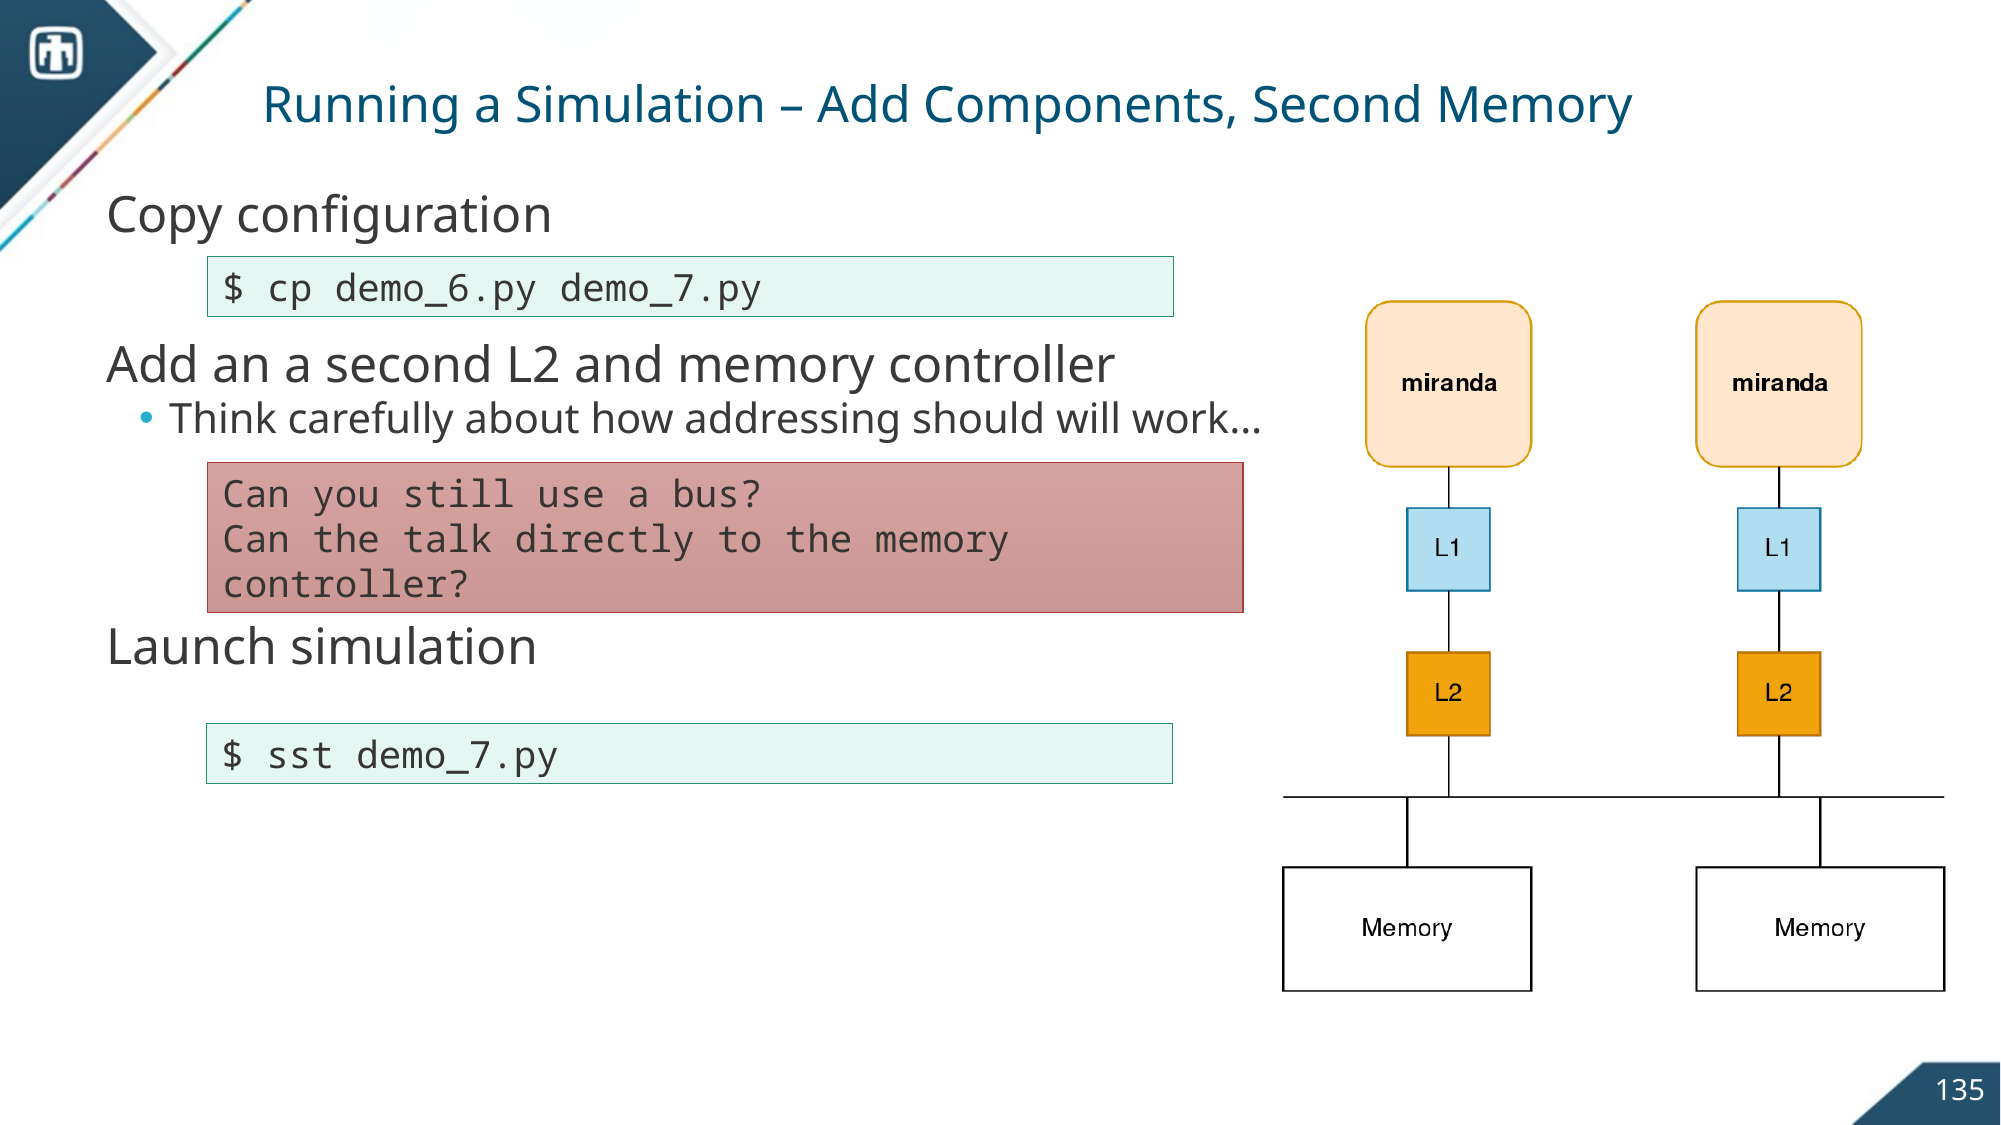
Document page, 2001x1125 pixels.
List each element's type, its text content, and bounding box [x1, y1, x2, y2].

slide_number 135 [1919, 1061, 2000, 1122]
text_box Can you still use a bus? Can the talk directly to the memory controller? [207, 462, 1244, 613]
picture [0, 0, 2001, 1125]
text_box $ sst demo_7.py [206, 723, 1173, 784]
list Copy configuration Add an a second L2 and memory controller Think carefully about how addressing should will work… Launch simulation [106, 182, 1919, 988]
title Running a Simulation – Add Components, Second Memory [262, 42, 1919, 170]
text_box $ cp demo_6.py demo_7.py [207, 256, 1174, 317]
